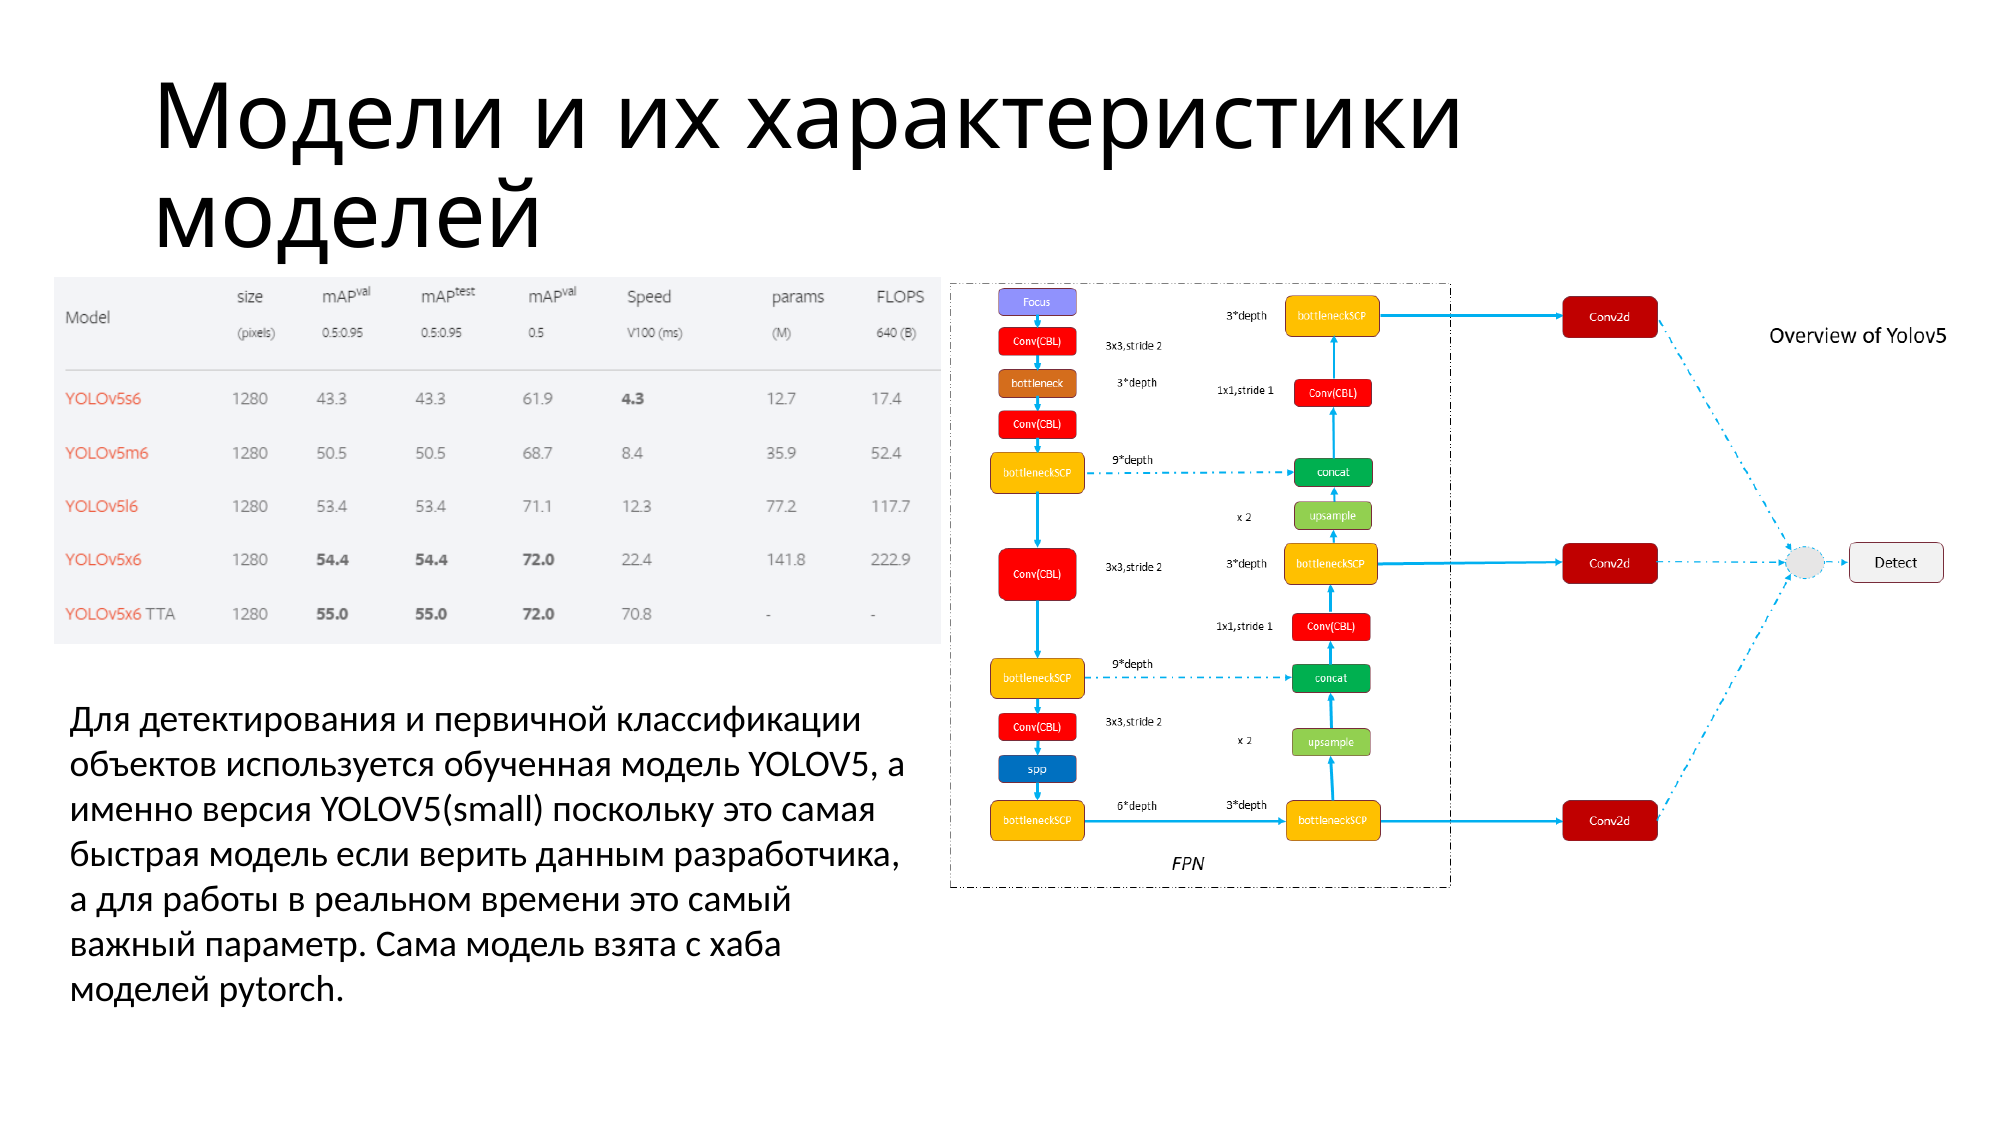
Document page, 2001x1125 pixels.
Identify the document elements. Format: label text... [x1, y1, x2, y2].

picture [54, 277, 941, 644]
text_box Для детектирования и первичной классификации объектов используется обученная модель YOLOV5, а именно версия YOLOV5(small) поскольку это самая быстрая модель если верить данным разработчика, а для работы в реальном времени это самый важный параметр. Сама модель взята с хаба моделей pytorch. [54, 686, 941, 1062]
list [902, 277, 2000, 895]
title Модели и их характеристики моделей [137, 59, 1863, 277]
